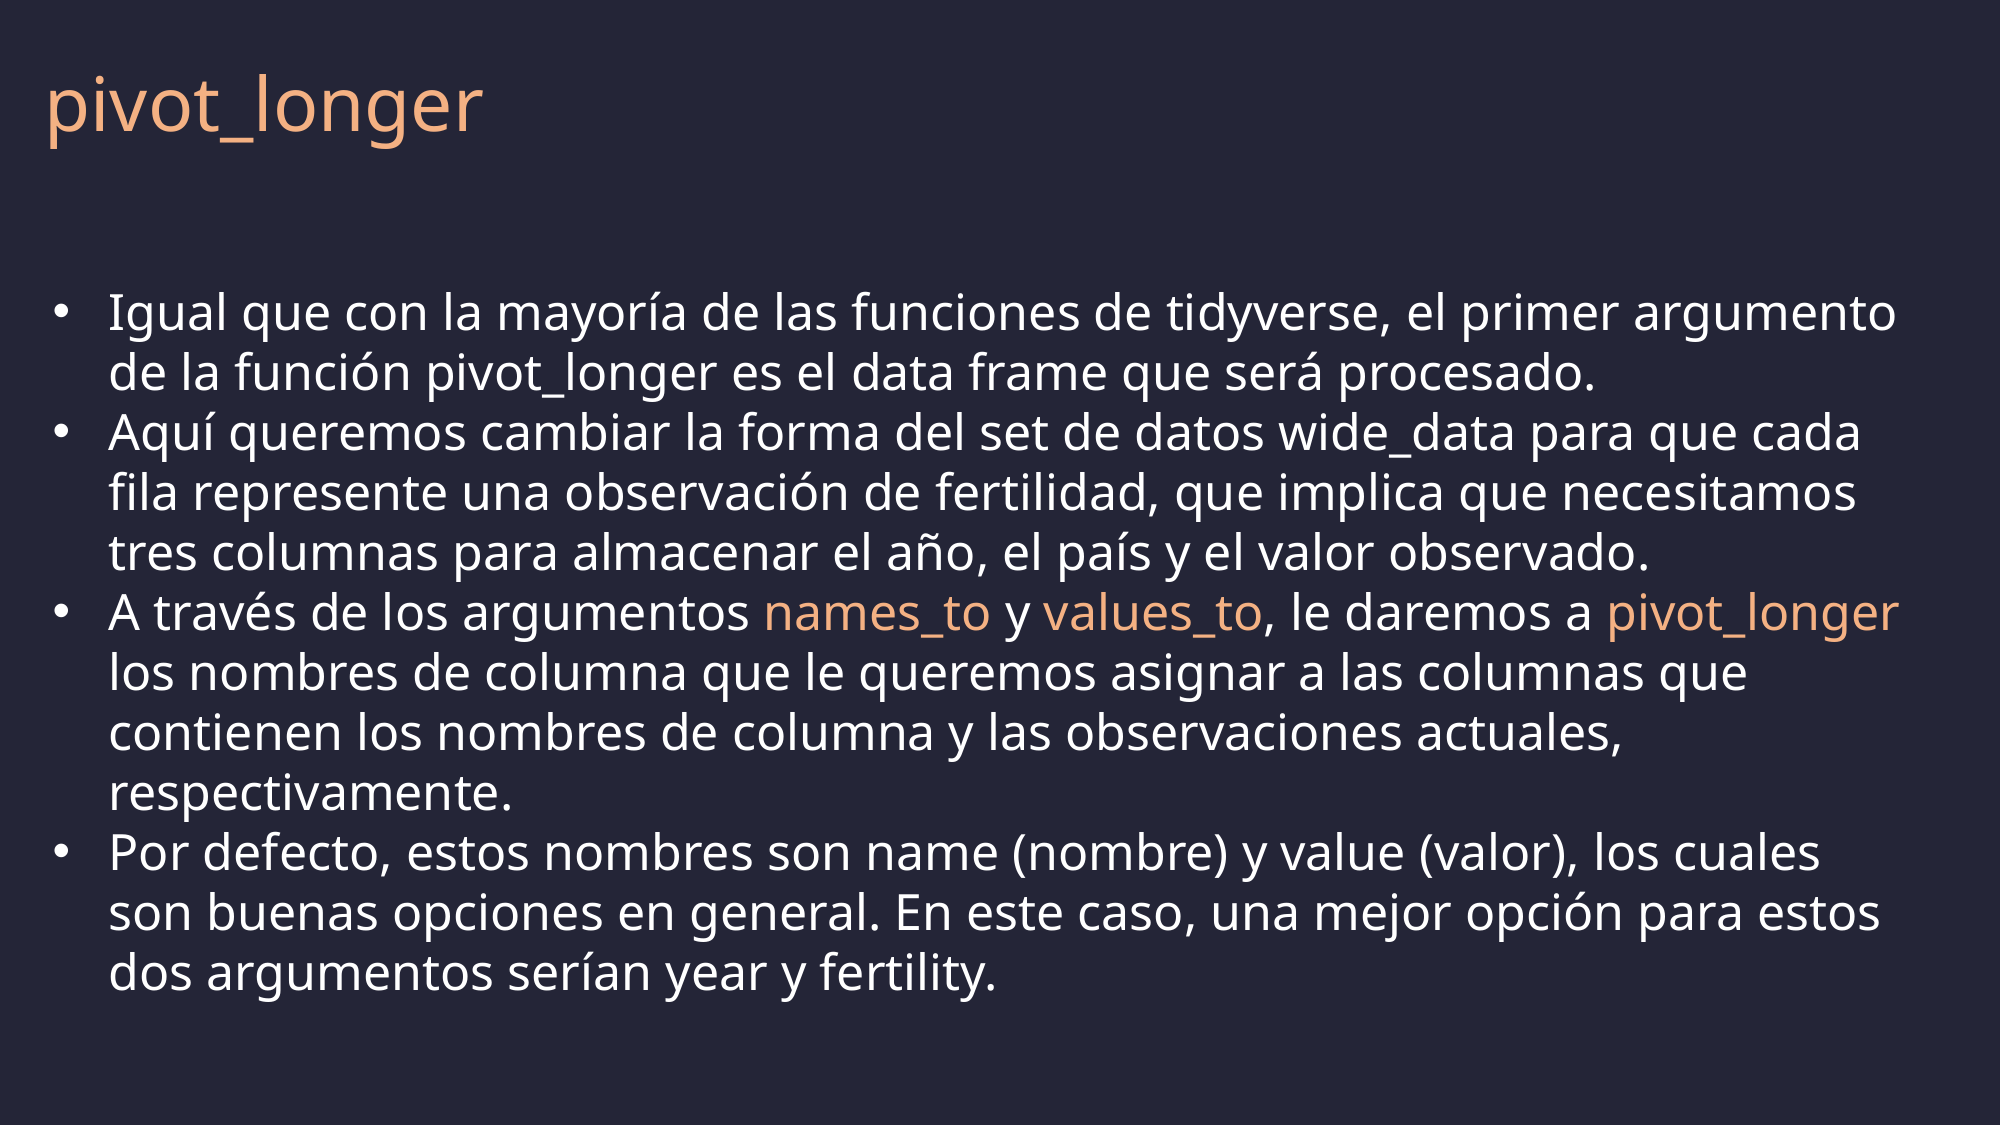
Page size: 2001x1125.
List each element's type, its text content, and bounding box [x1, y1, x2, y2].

text_box Igual que con la mayoría de las funciones de tidyverse, el primer argumento de la función pivot_longer es el data frame que será procesado. Aquí queremos cambiar la forma del set de datos wide_data para que cada fila represente una observación de fertilidad, que implica que necesitamos tres columnas para almacenar el año, el país y el valor observado. A través de los argumentos names_to y values_to, le daremos a pivot_longer los nombres de columna que le queremos asignar a las columnas que contienen los nombres de columna y las observaciones actuales, respectivamente. Por defecto, estos nombres son name (nombre) y value (valor), los cuales son buenas opciones en general. En este caso, una mejor opción para estos dos argumentos serían year y fertility. [52, 279, 1904, 1001]
title pivot_longer [29, 0, 1892, 216]
